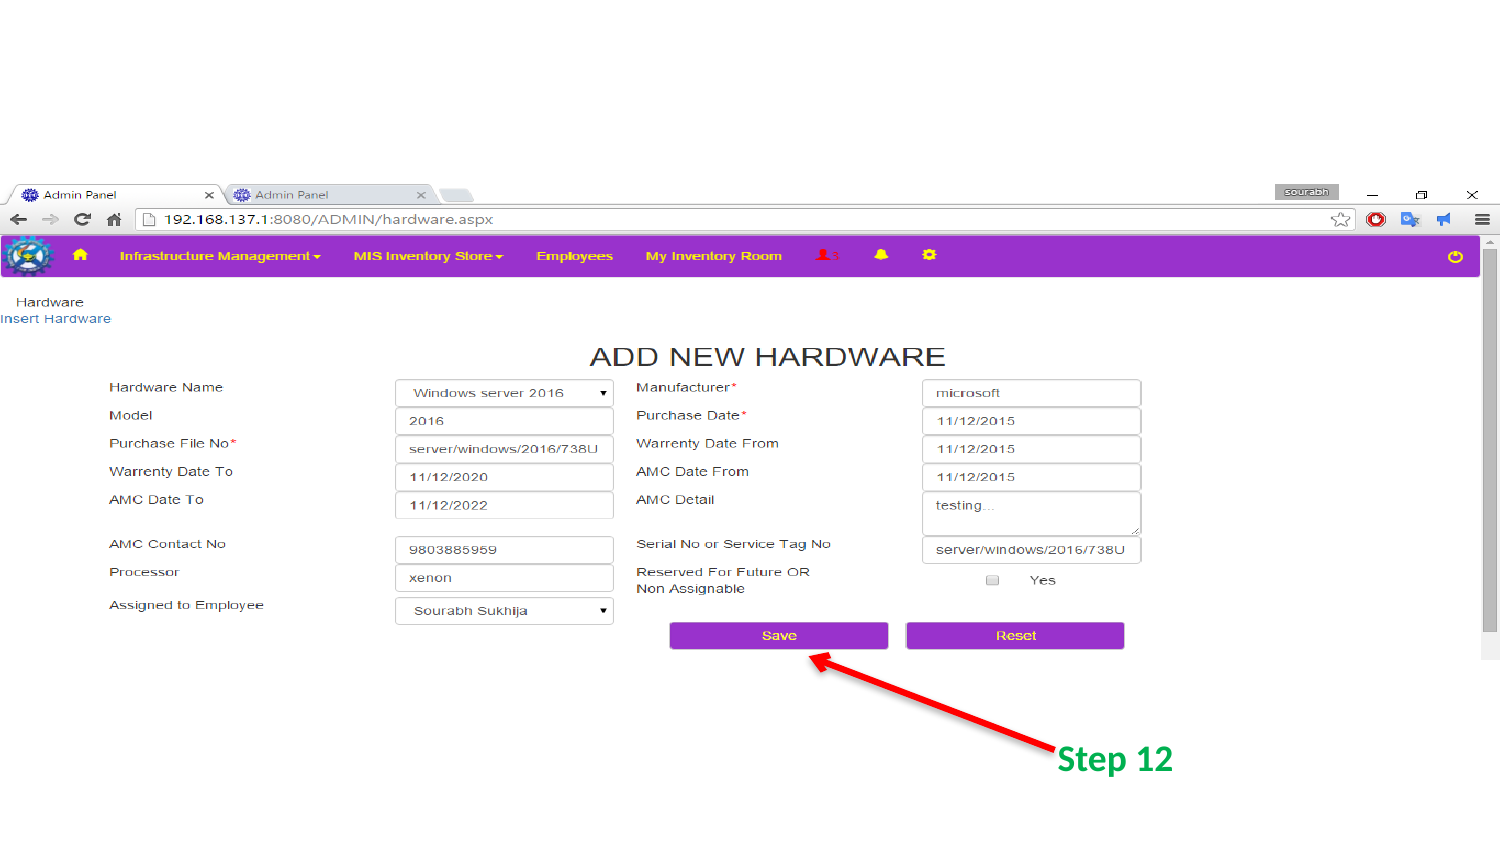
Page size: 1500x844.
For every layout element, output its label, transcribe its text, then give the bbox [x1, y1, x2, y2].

text_box Step 12 [1042, 726, 1216, 787]
picture [0, 183, 1500, 660]
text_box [808, 655, 1055, 751]
